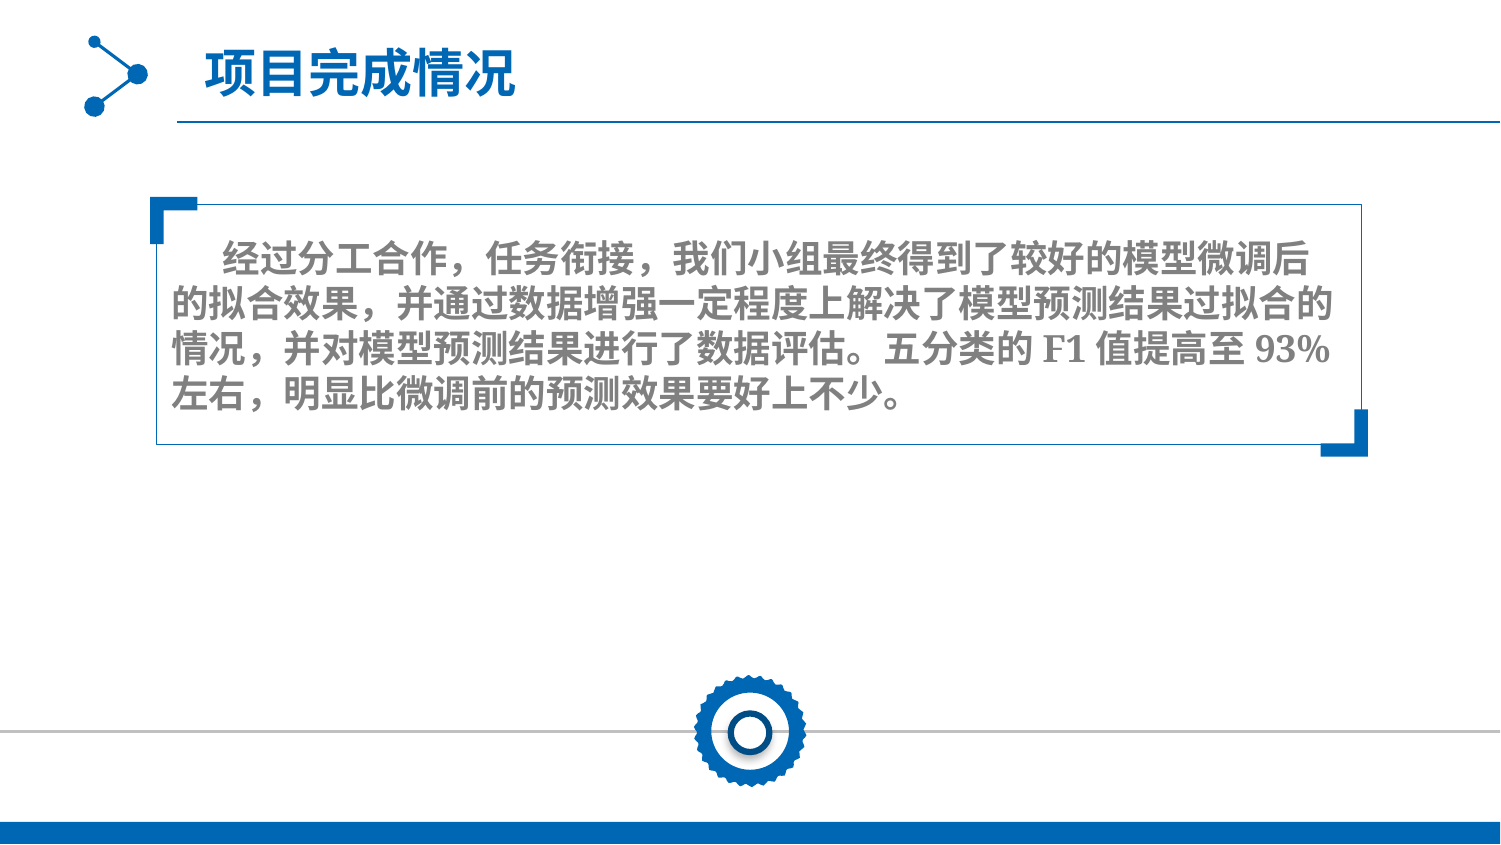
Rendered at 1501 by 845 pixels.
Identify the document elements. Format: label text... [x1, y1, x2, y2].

text_box [728, 711, 772, 730]
text_box [696, 743, 805, 788]
text_box [1318, 407, 1370, 459]
text_box [0, 821, 1501, 844]
text_box 项目完成情况 [189, 32, 532, 111]
text_box [731, 743, 770, 755]
text_box 经过分工合作，任务衔接，我们小组最终得到了较好的模型微调后的拟合效果，并通过数据增强一定程度上解决了模型预测结果过拟合的情况，并对模型预测结果进行了数据评估。五分类的F1值提高至93%左右，明显比微调前的预测效果要好上不少。 [154, 202, 1364, 447]
text_box [693, 675, 807, 730]
text_box [148, 195, 200, 247]
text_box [94, 41, 138, 107]
